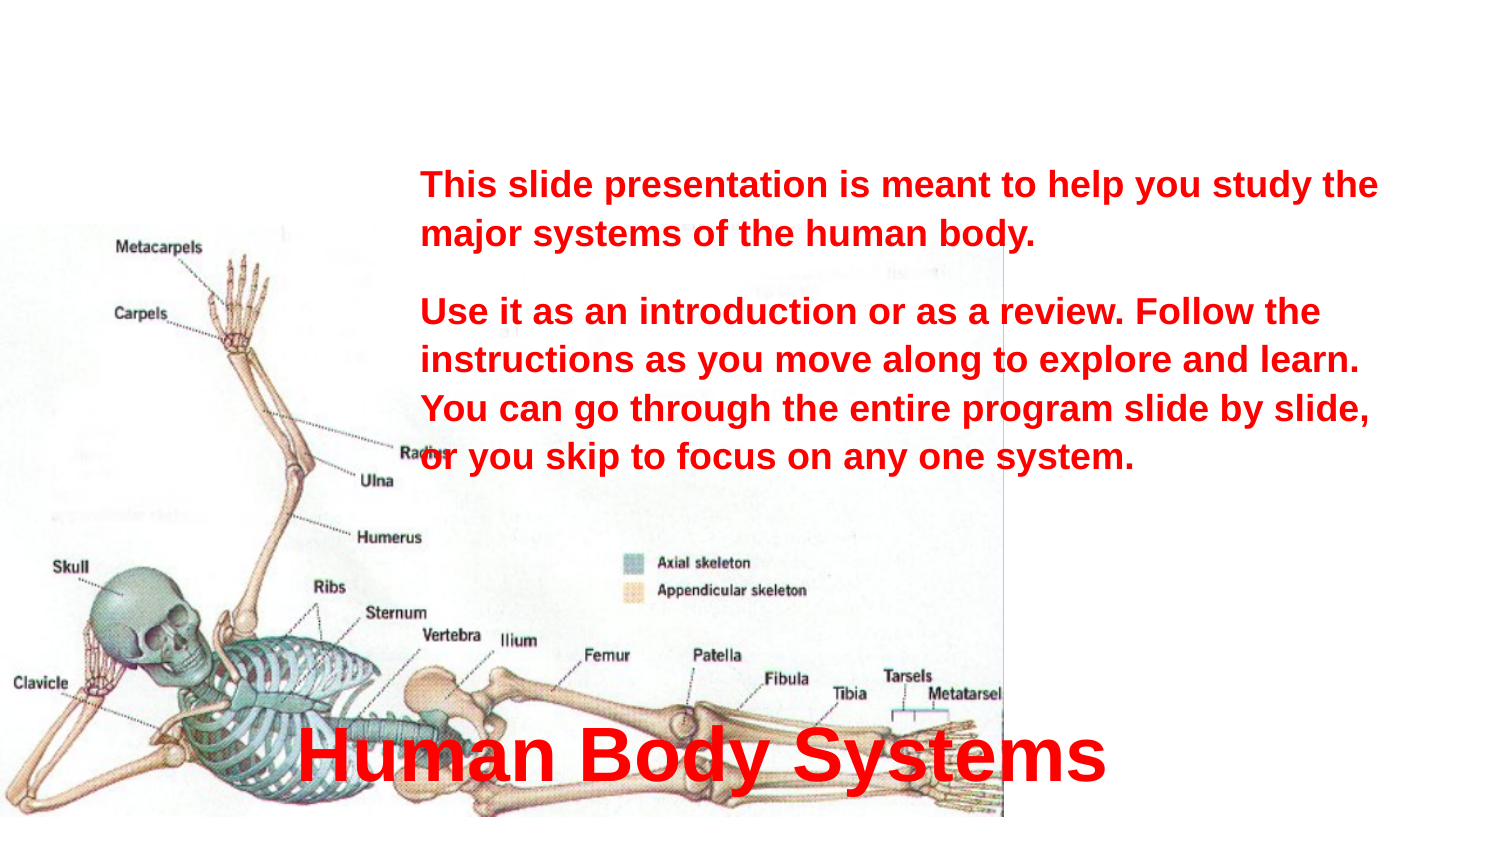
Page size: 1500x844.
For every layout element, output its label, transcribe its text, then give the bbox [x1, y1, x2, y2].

list This slide presentation is meant to help you study the major systems of the human body. Use it as an introduction or as a review. Follow the instructions as you move along to explore and learn. You can go through the entire program slide by slide, or you skip to focus on any one system. [415, 165, 1397, 469]
title Human Body Systems [1009, 672, 1369, 811]
picture [0, 224, 1005, 817]
